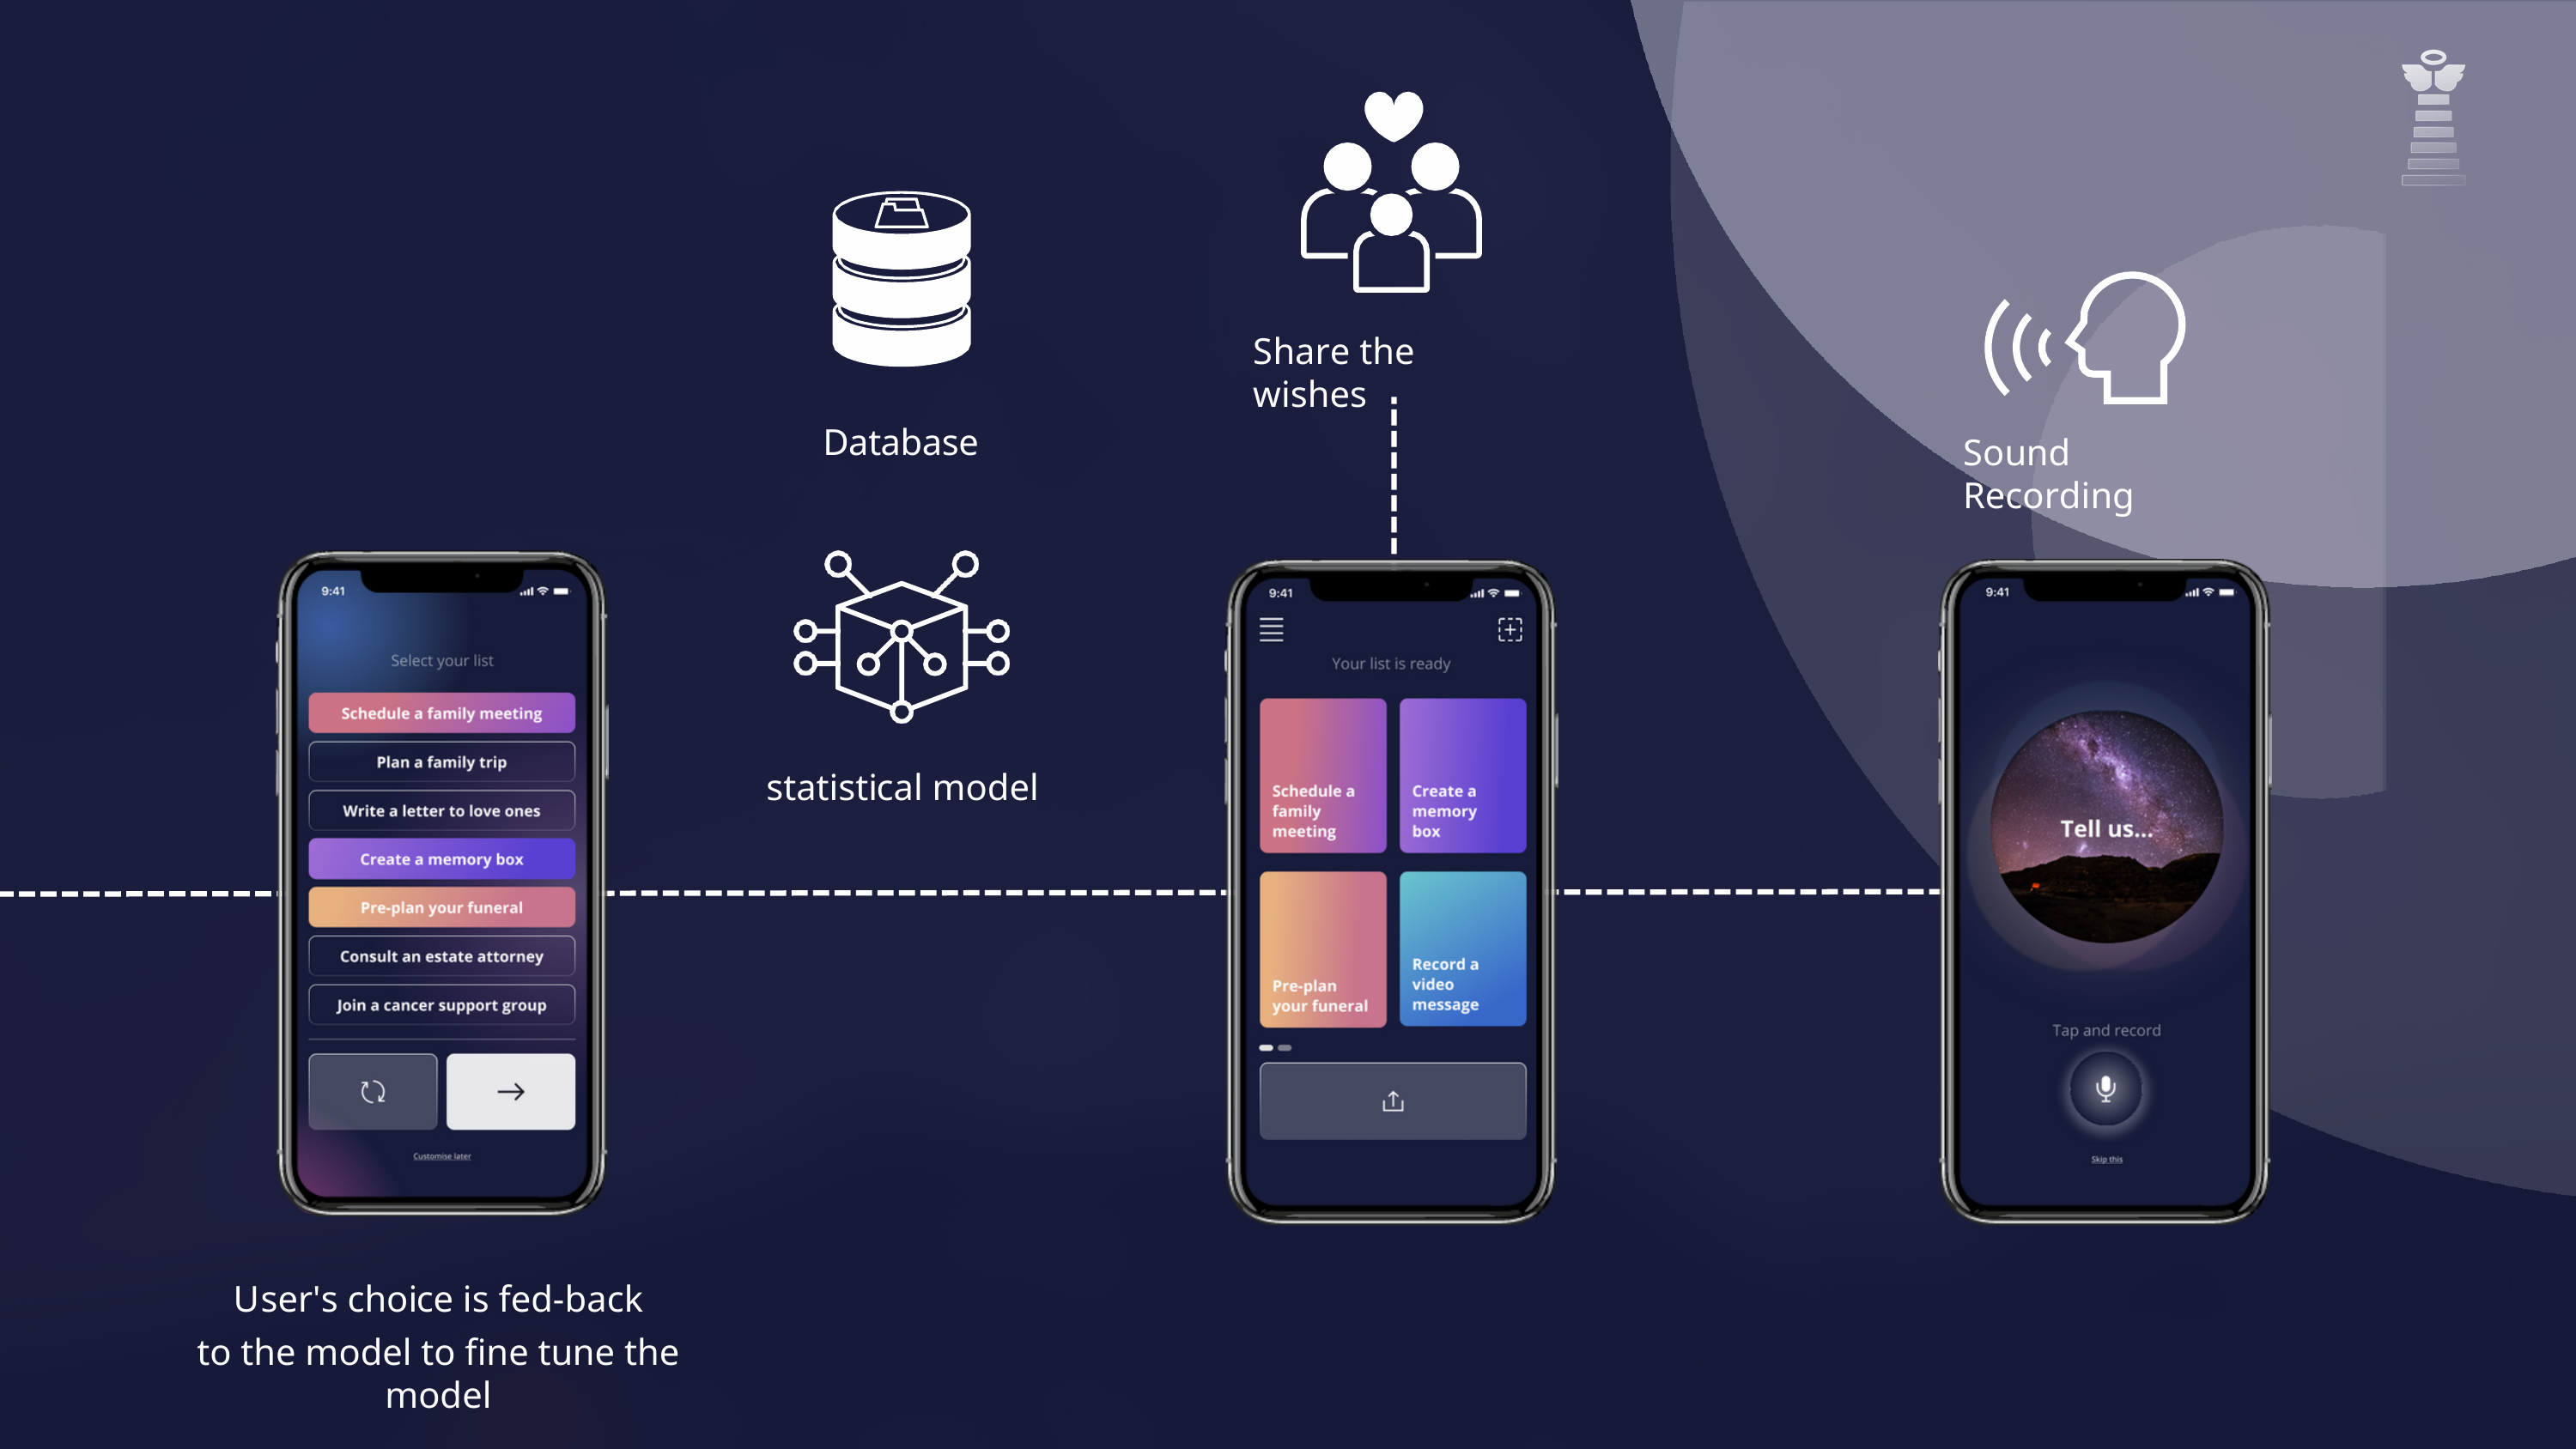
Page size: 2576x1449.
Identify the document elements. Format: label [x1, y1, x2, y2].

text_box [0, 0, 2576, 1449]
